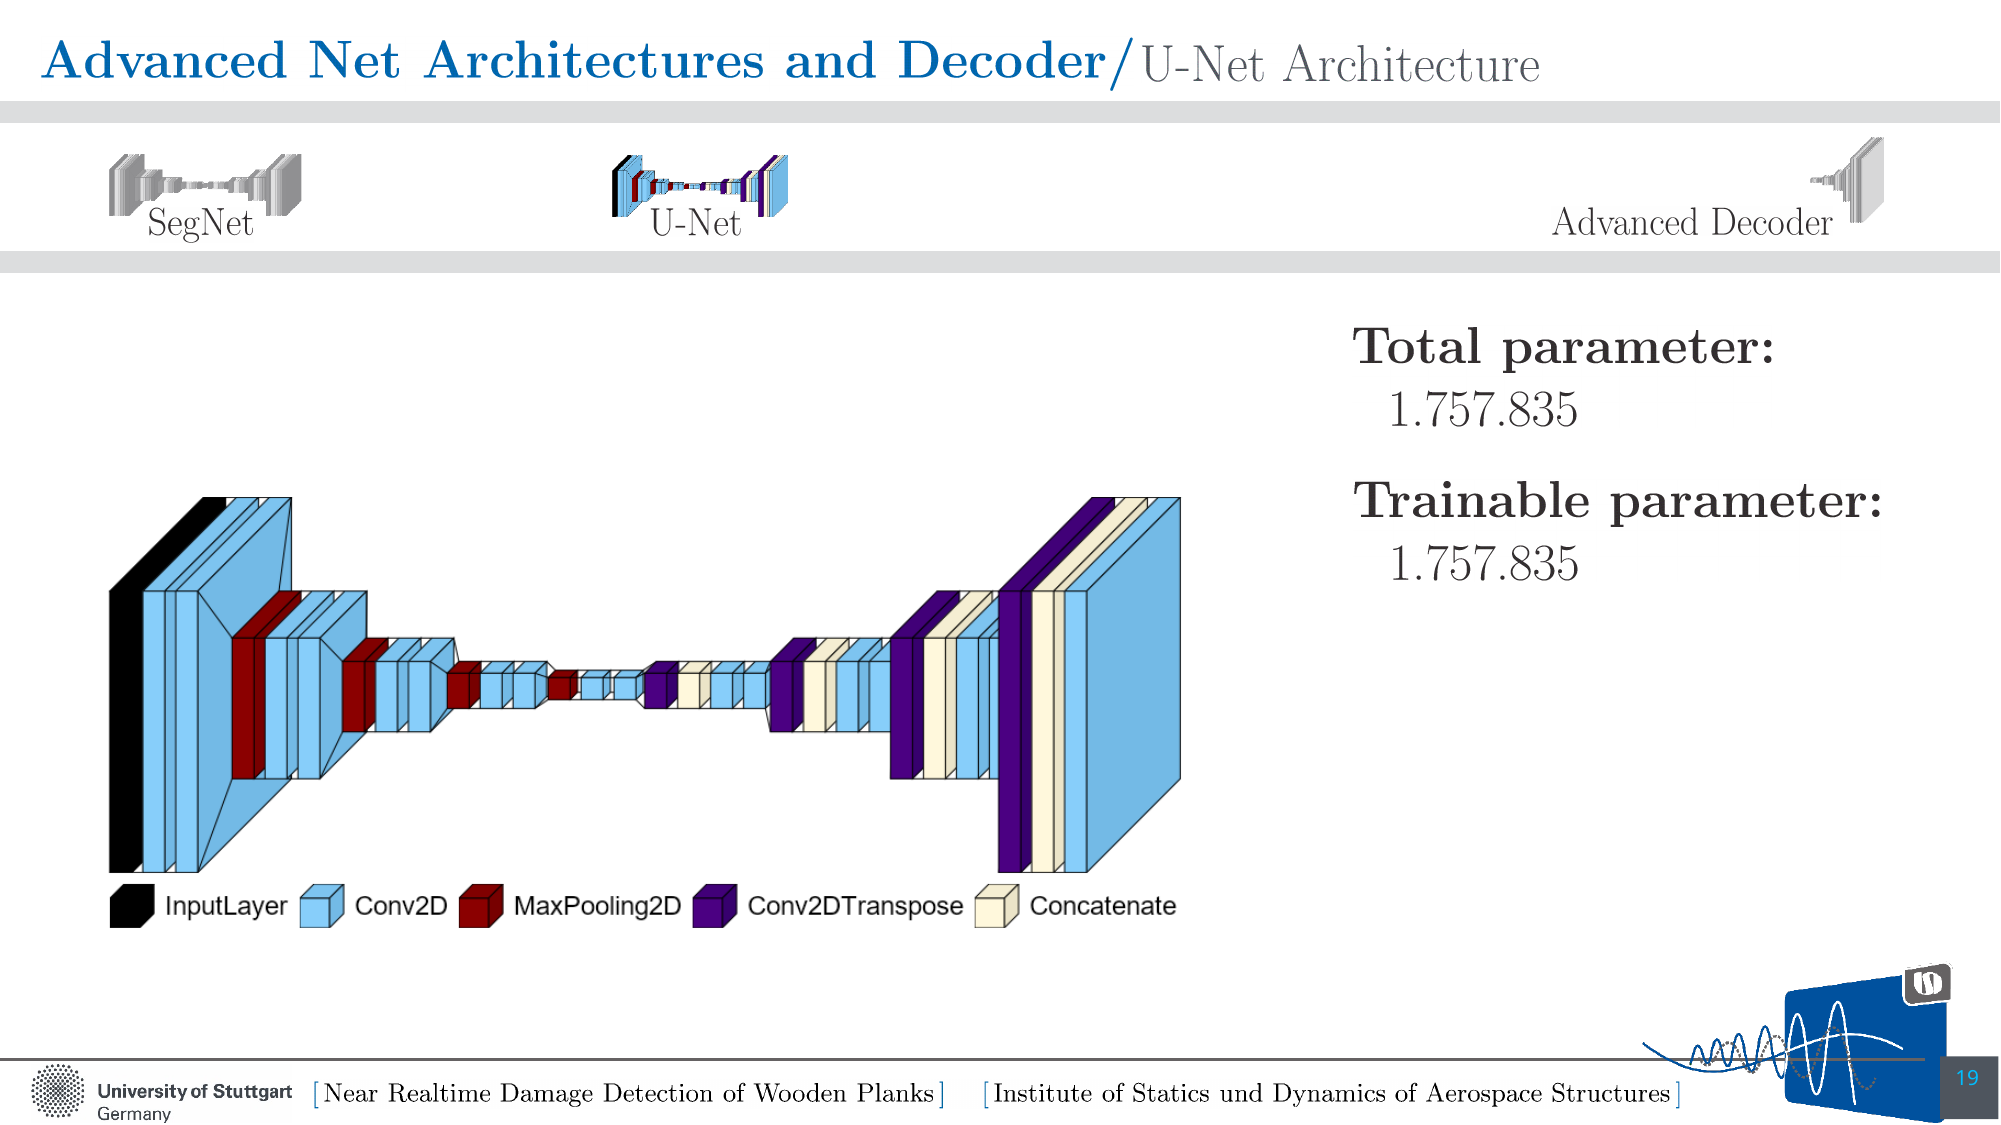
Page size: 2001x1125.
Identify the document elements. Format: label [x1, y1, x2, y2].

picture [41, 36, 1134, 92]
picture [1551, 136, 1887, 236]
picture [1141, 43, 1540, 84]
picture [98, 497, 1192, 939]
picture [1352, 325, 1772, 428]
picture [1353, 479, 1881, 582]
text_box [0, 251, 2000, 273]
picture [107, 154, 304, 243]
picture [609, 155, 790, 237]
text_box [0, 101, 2000, 123]
picture [0, 961, 1953, 1123]
